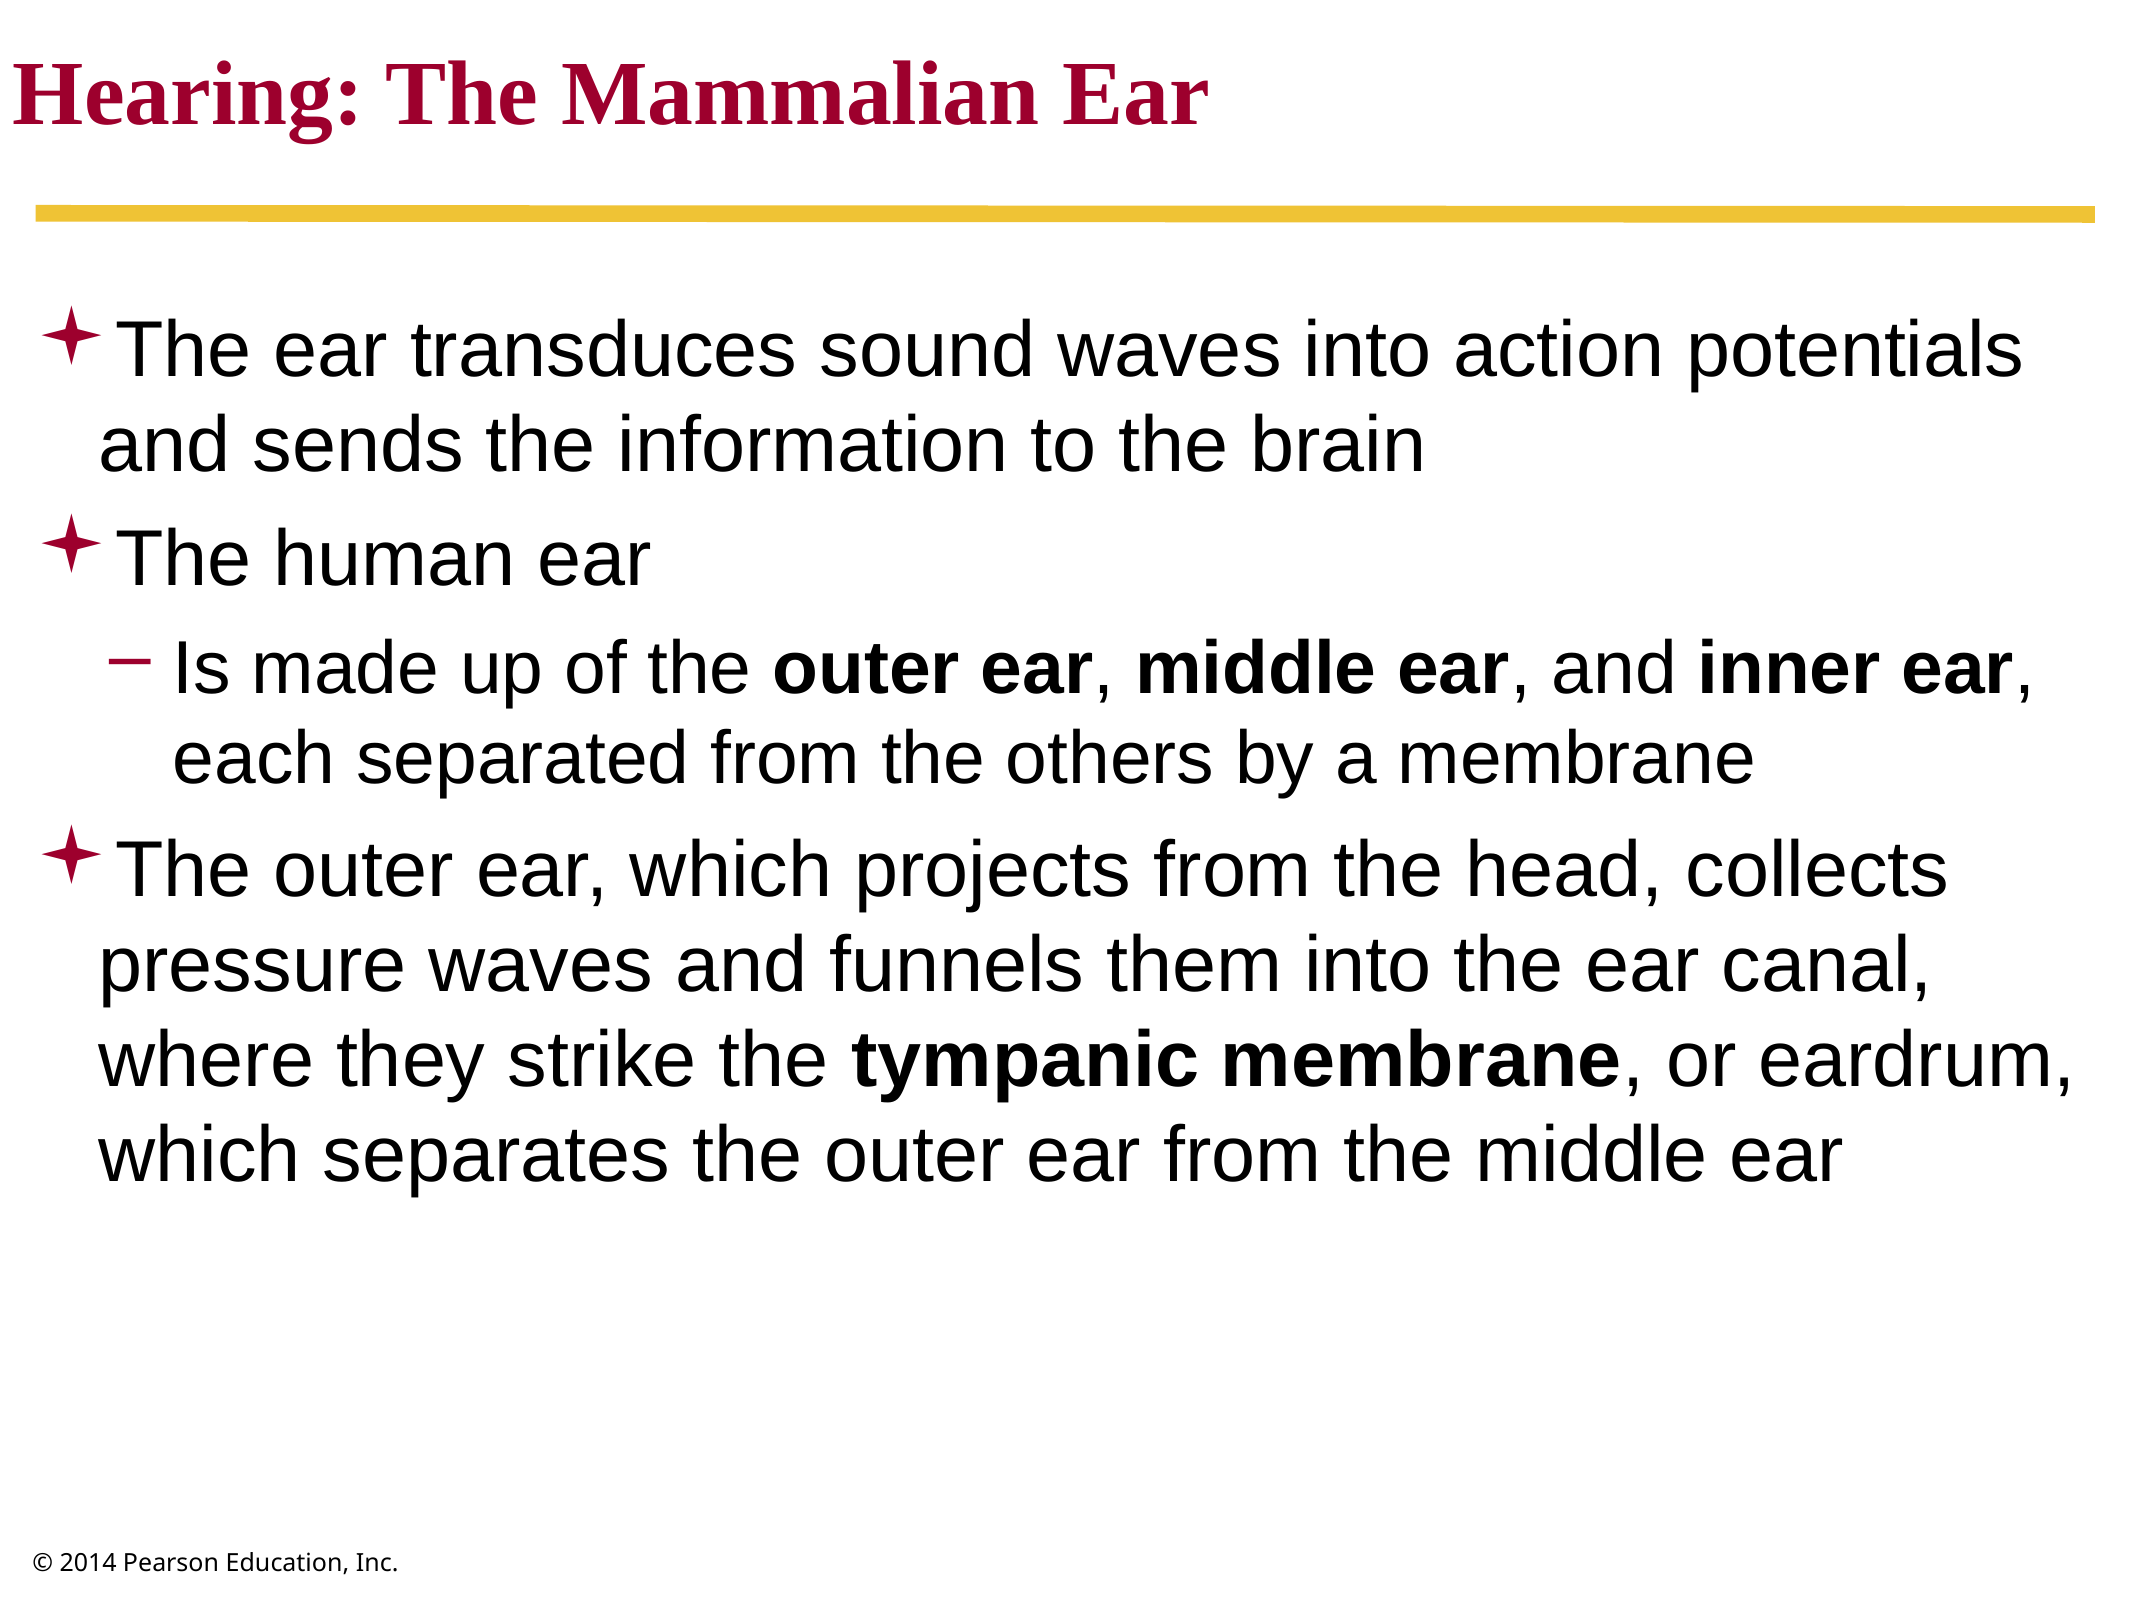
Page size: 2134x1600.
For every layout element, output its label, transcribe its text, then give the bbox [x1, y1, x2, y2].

title Hearing: The Mammalian Ear [12, 44, 2061, 238]
list The ear transduces sound waves into action potentials and sends the information to the brain The human ear Is made up of the outer ear, middle ear, and inner ear, each separated from the others by a membrane The outer ear, which projects from the head, collects pressure waves and funnels them into the ear canal, where they strike the tympanic membrane, or eardrum, which separates the outer ear from the middle ear [35, 297, 2085, 1482]
